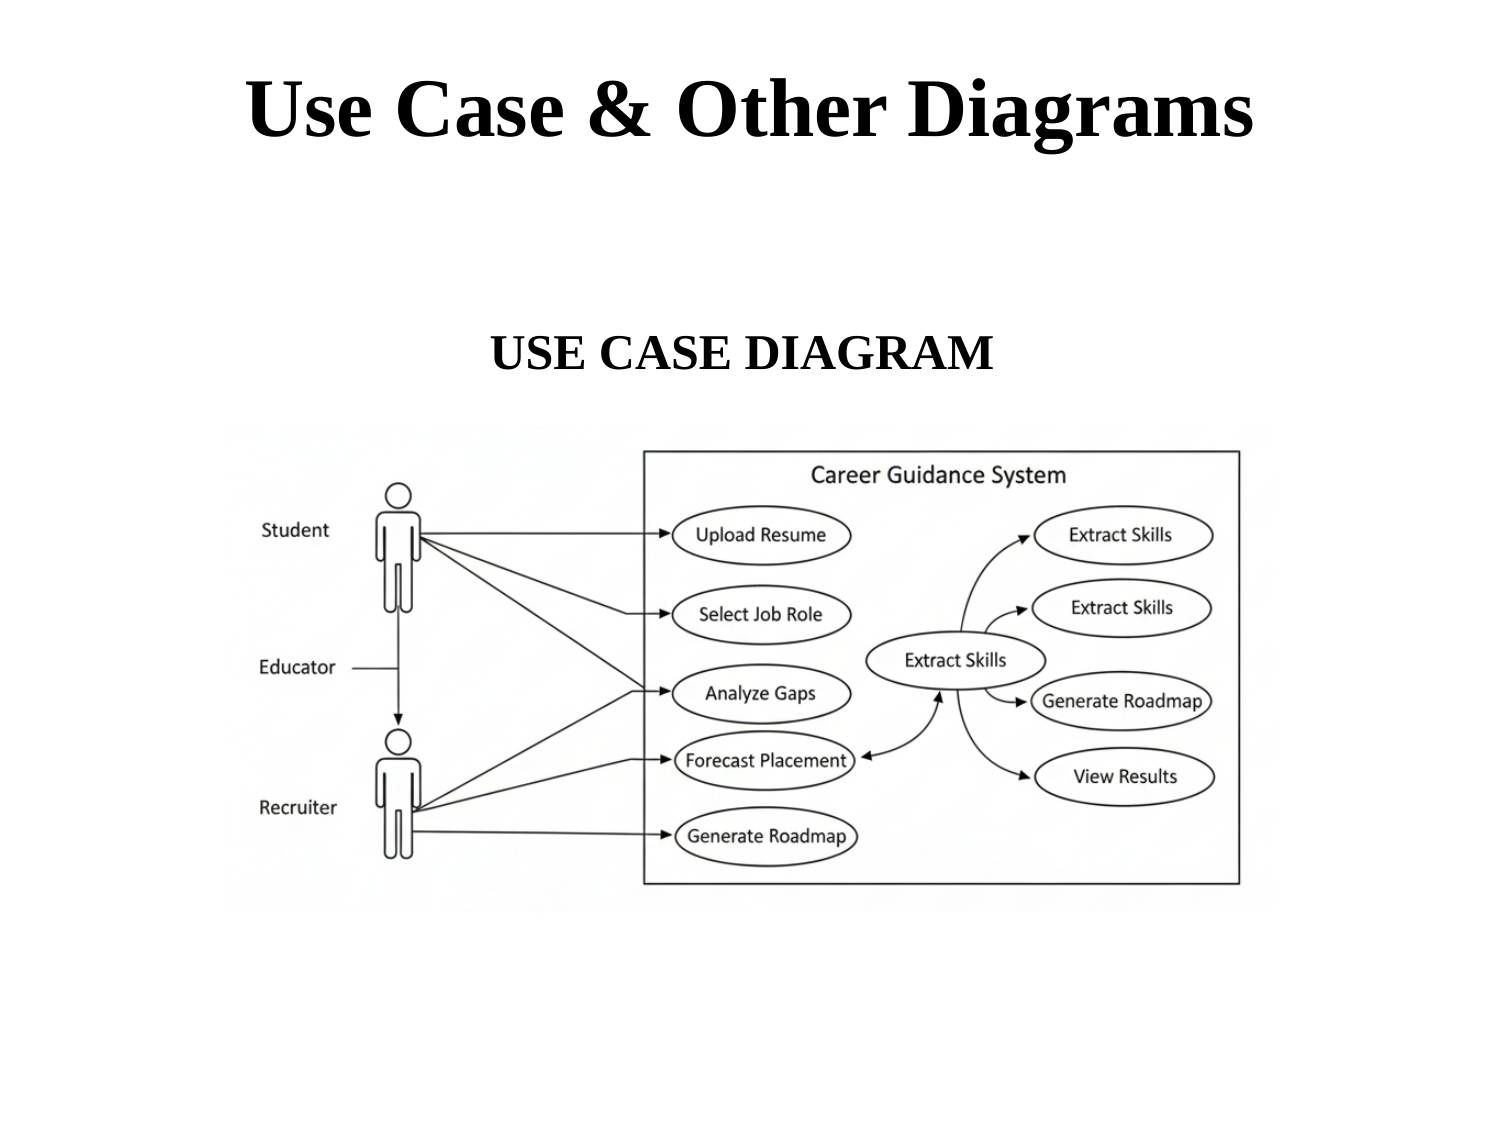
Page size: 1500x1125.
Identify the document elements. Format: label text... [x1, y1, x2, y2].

text_box USE CASE DIAGRAM [474, 312, 1163, 388]
title Use Case & Other Diagrams [8, 53, 1492, 155]
picture [224, 424, 1276, 913]
